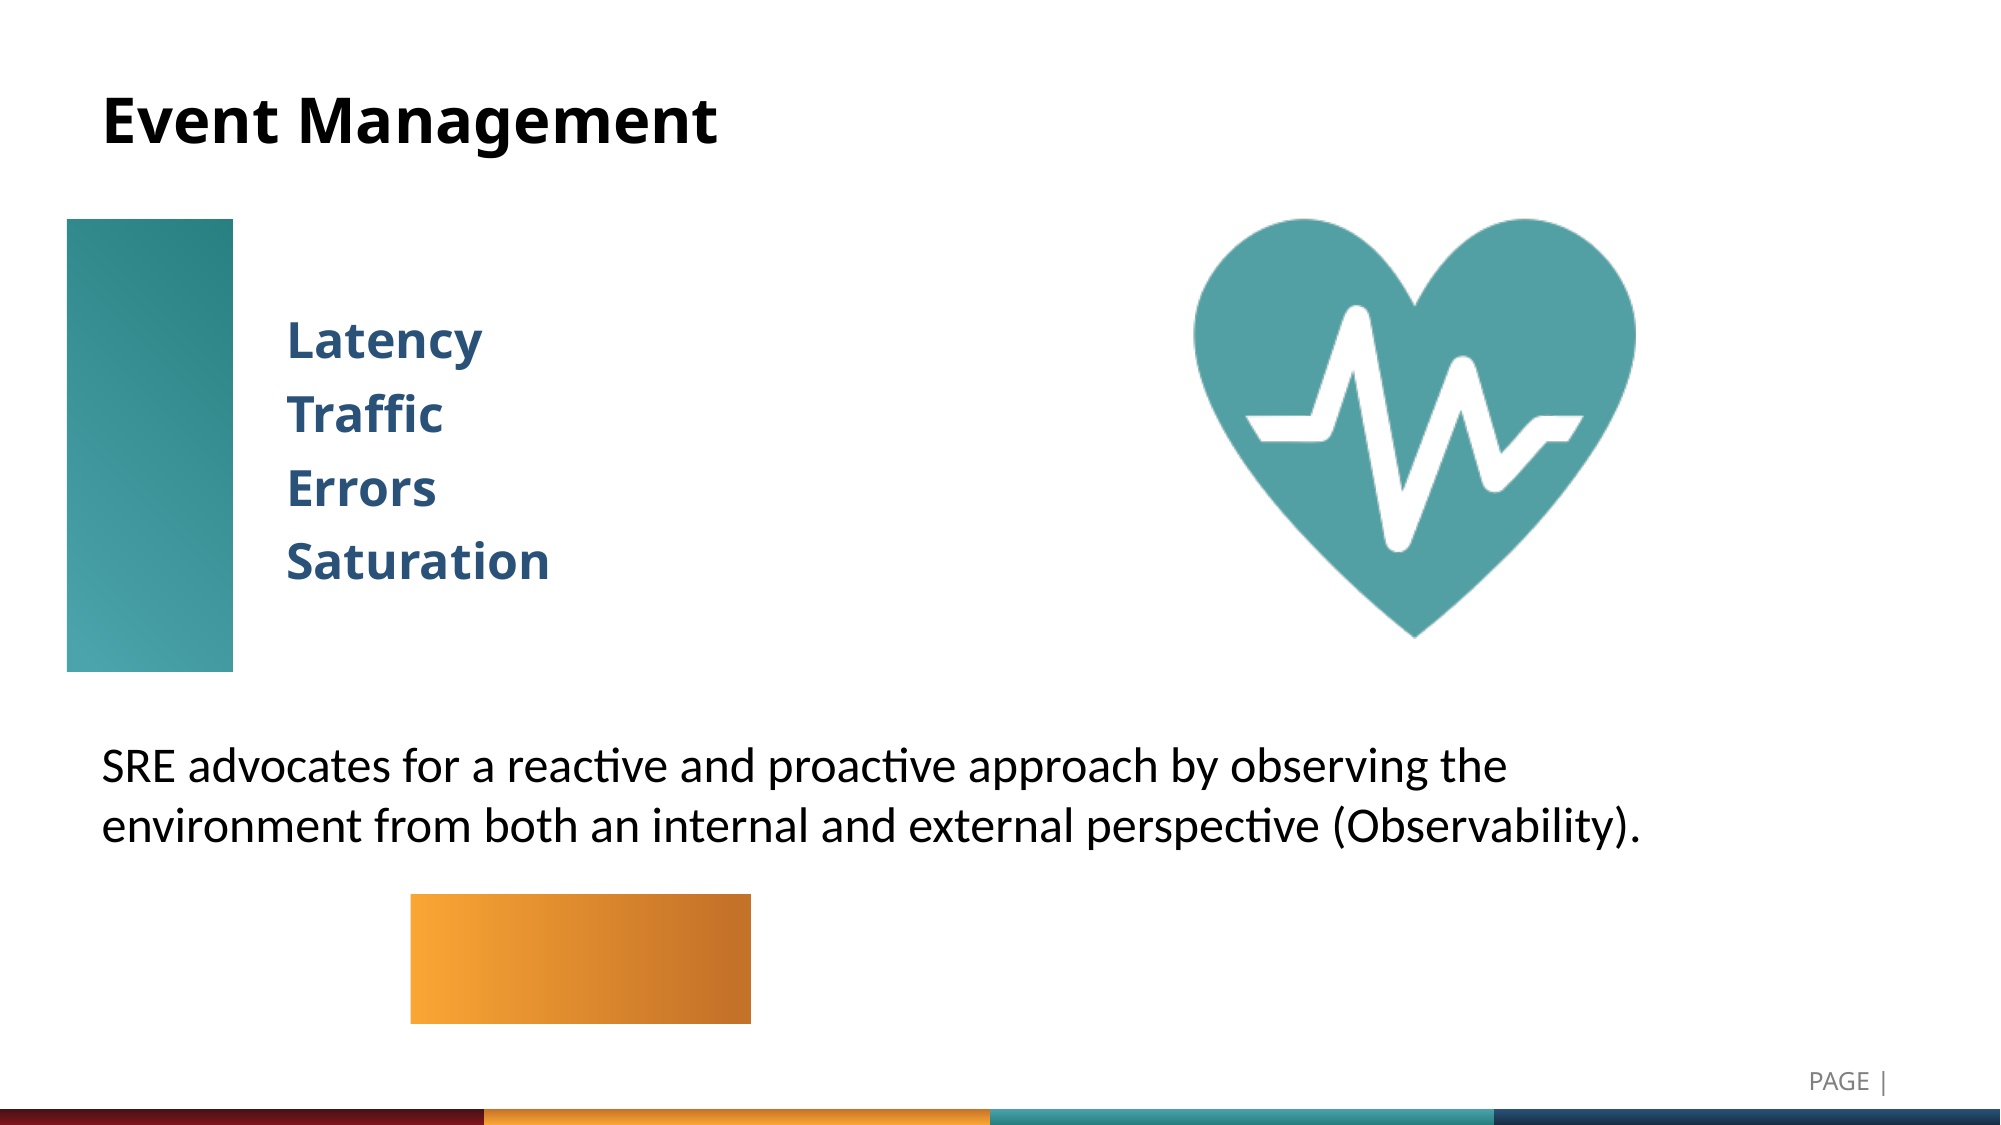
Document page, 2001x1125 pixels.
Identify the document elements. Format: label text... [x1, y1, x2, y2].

text_box SRE advocates for a reactive and proactive approach by observing the environment from both an internal and external perspective (Observability). [86, 725, 1682, 861]
list Latency Traffic Errors Saturation [252, 225, 950, 673]
title Event Management [86, 59, 751, 186]
picture [1103, 117, 1727, 741]
